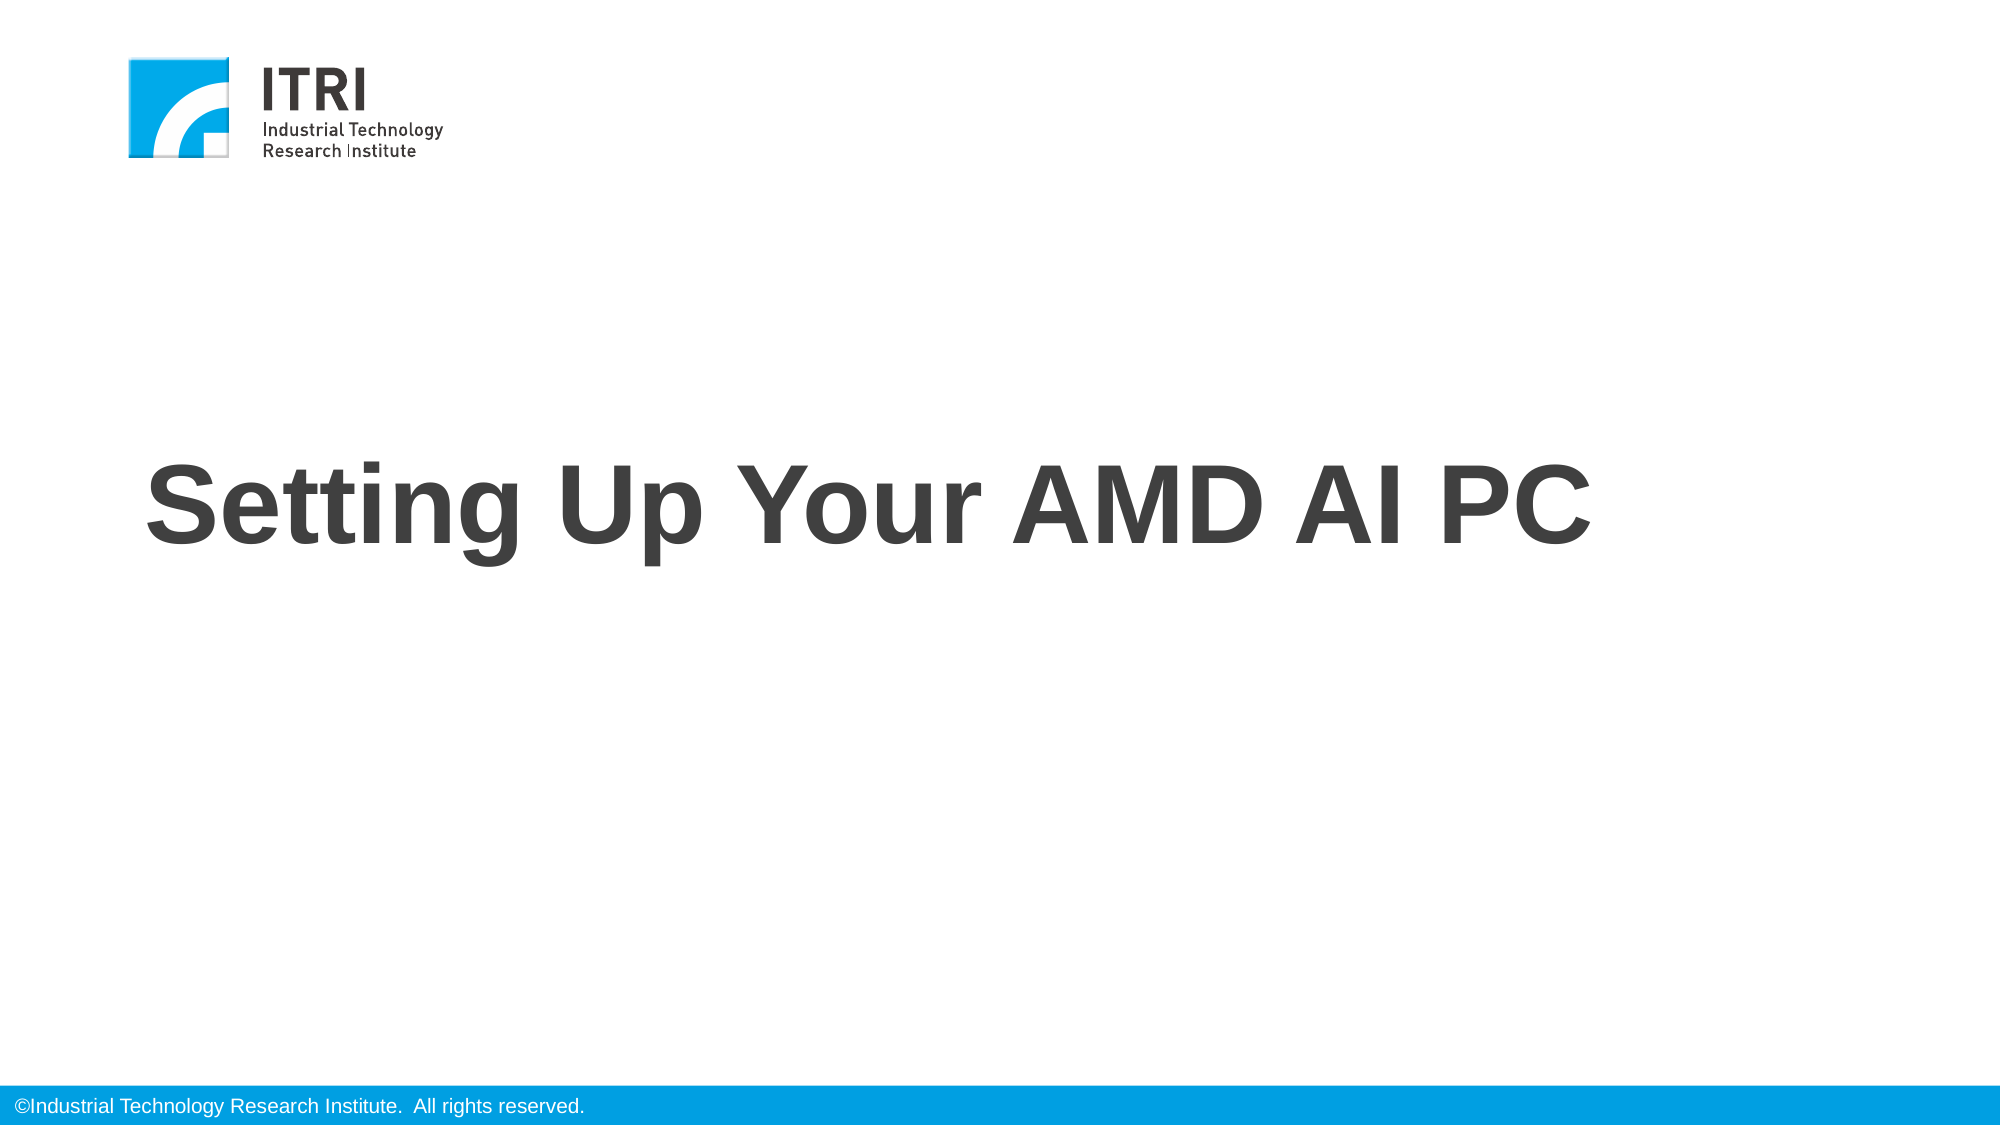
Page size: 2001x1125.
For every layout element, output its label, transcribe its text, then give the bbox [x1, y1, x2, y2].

title Setting Up Your AMD AI PC [129, 424, 1691, 713]
